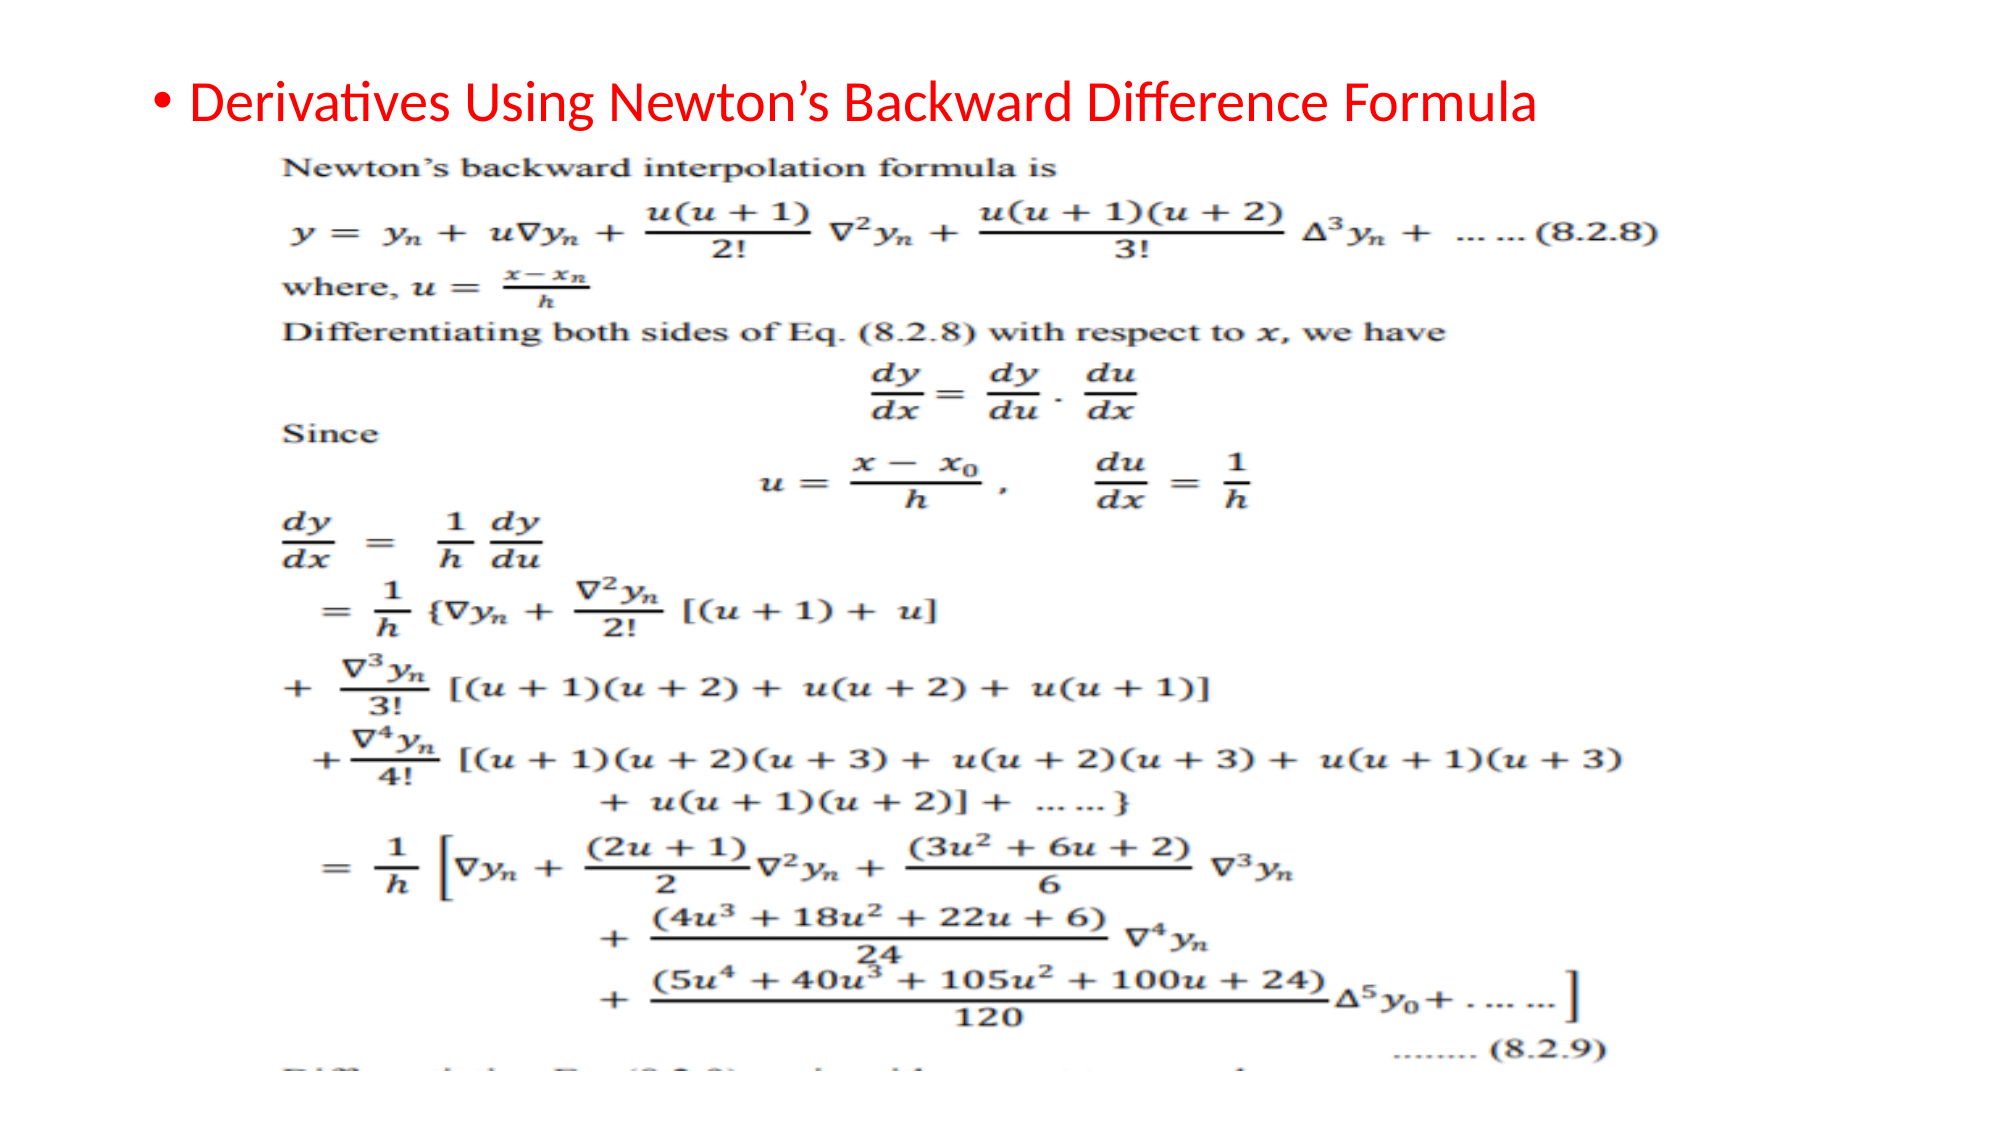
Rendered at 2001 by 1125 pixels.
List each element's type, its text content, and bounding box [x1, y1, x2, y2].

picture [253, 139, 1774, 1072]
list Derivatives Using Newton’s Backward Difference Formula [137, 64, 1863, 1014]
